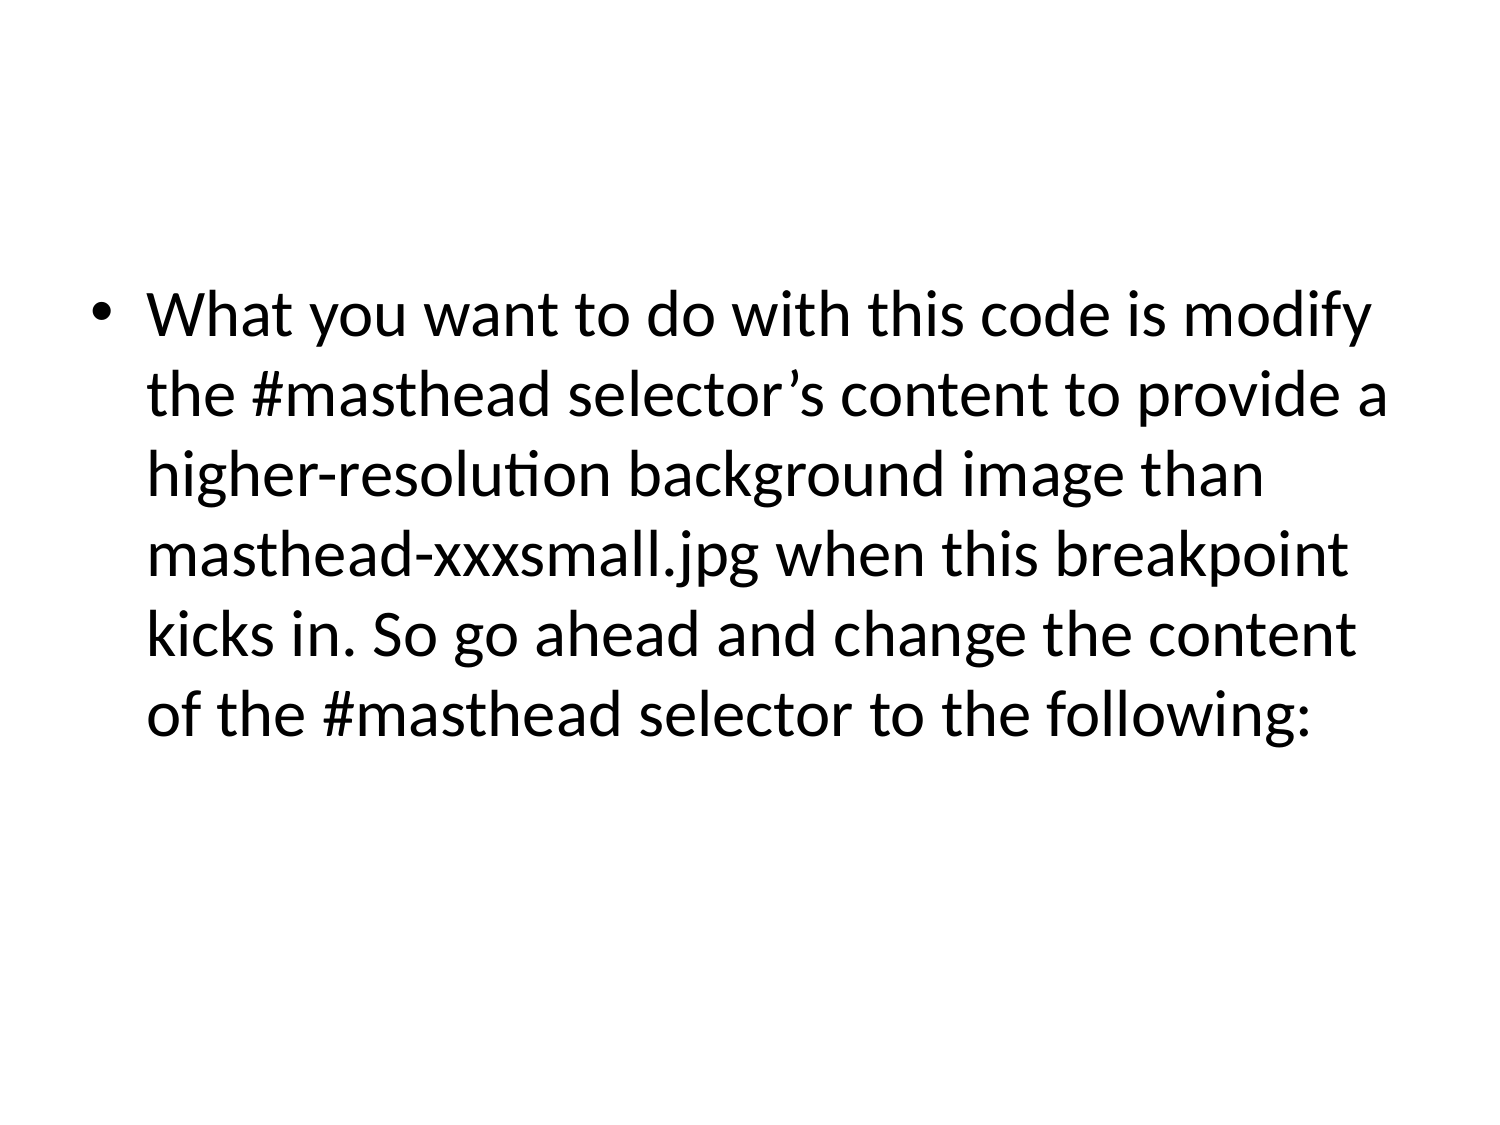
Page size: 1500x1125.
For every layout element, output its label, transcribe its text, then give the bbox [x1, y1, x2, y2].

list What you want to do with this code is modify the #masthead selector’s content to provide a higher-resolution background image than masthead-xxxsmall.jpg when this breakpoint kicks in. So go ahead and change the content of the #masthead selector to the following: [75, 262, 1425, 1005]
